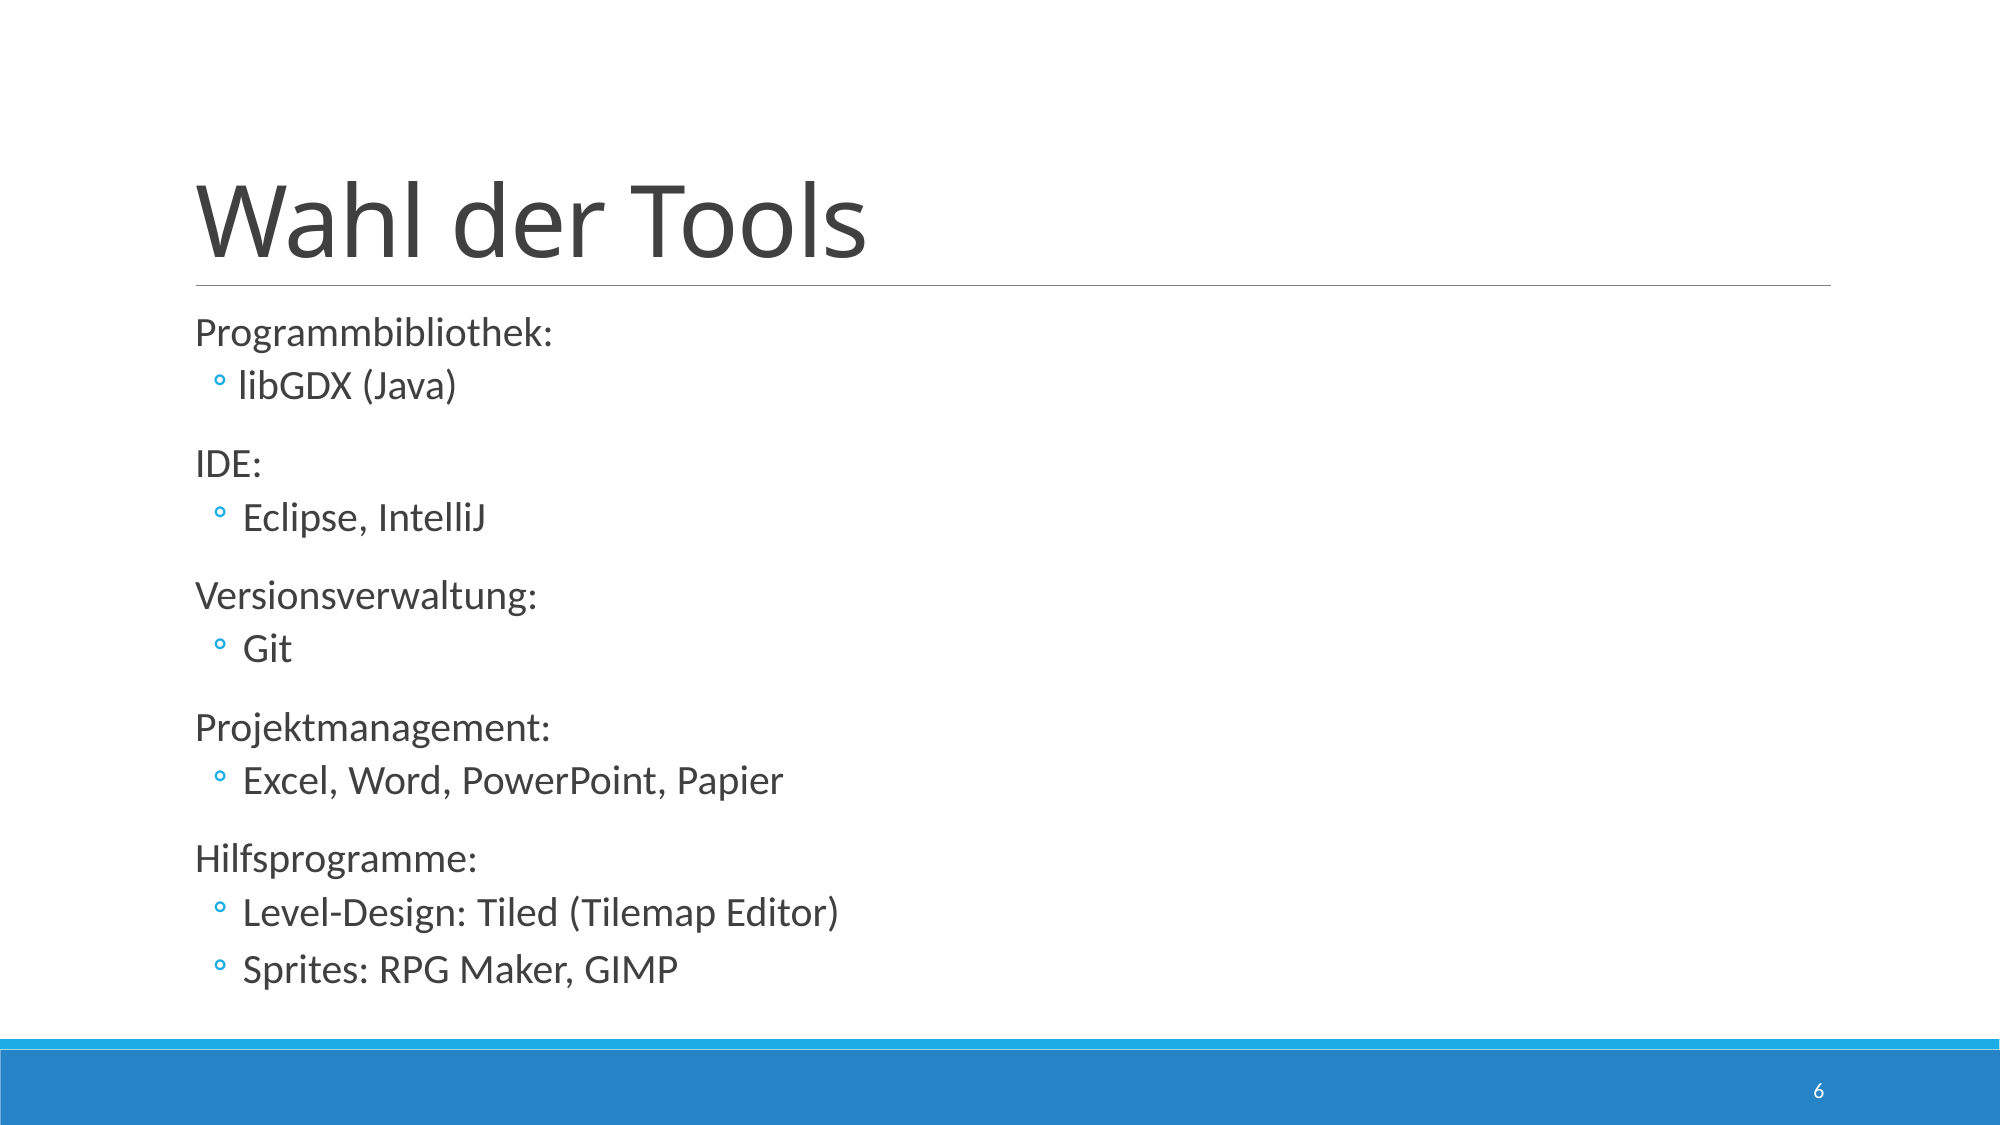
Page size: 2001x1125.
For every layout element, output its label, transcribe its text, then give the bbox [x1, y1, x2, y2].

title Wahl der Tools [180, 47, 1830, 285]
slide_number 6 [1624, 1059, 1840, 1120]
list Programmbibliothek: libGDX (Java) IDE: Eclipse, IntelliJ Versionsverwaltung: Git Projektmanagement: Excel, Word, PowerPoint, Papier Hilfsprogramme: Level-Design: Tiled (Tilemap Editor) Sprites: RPG Maker, GIMP [180, 302, 1830, 963]
